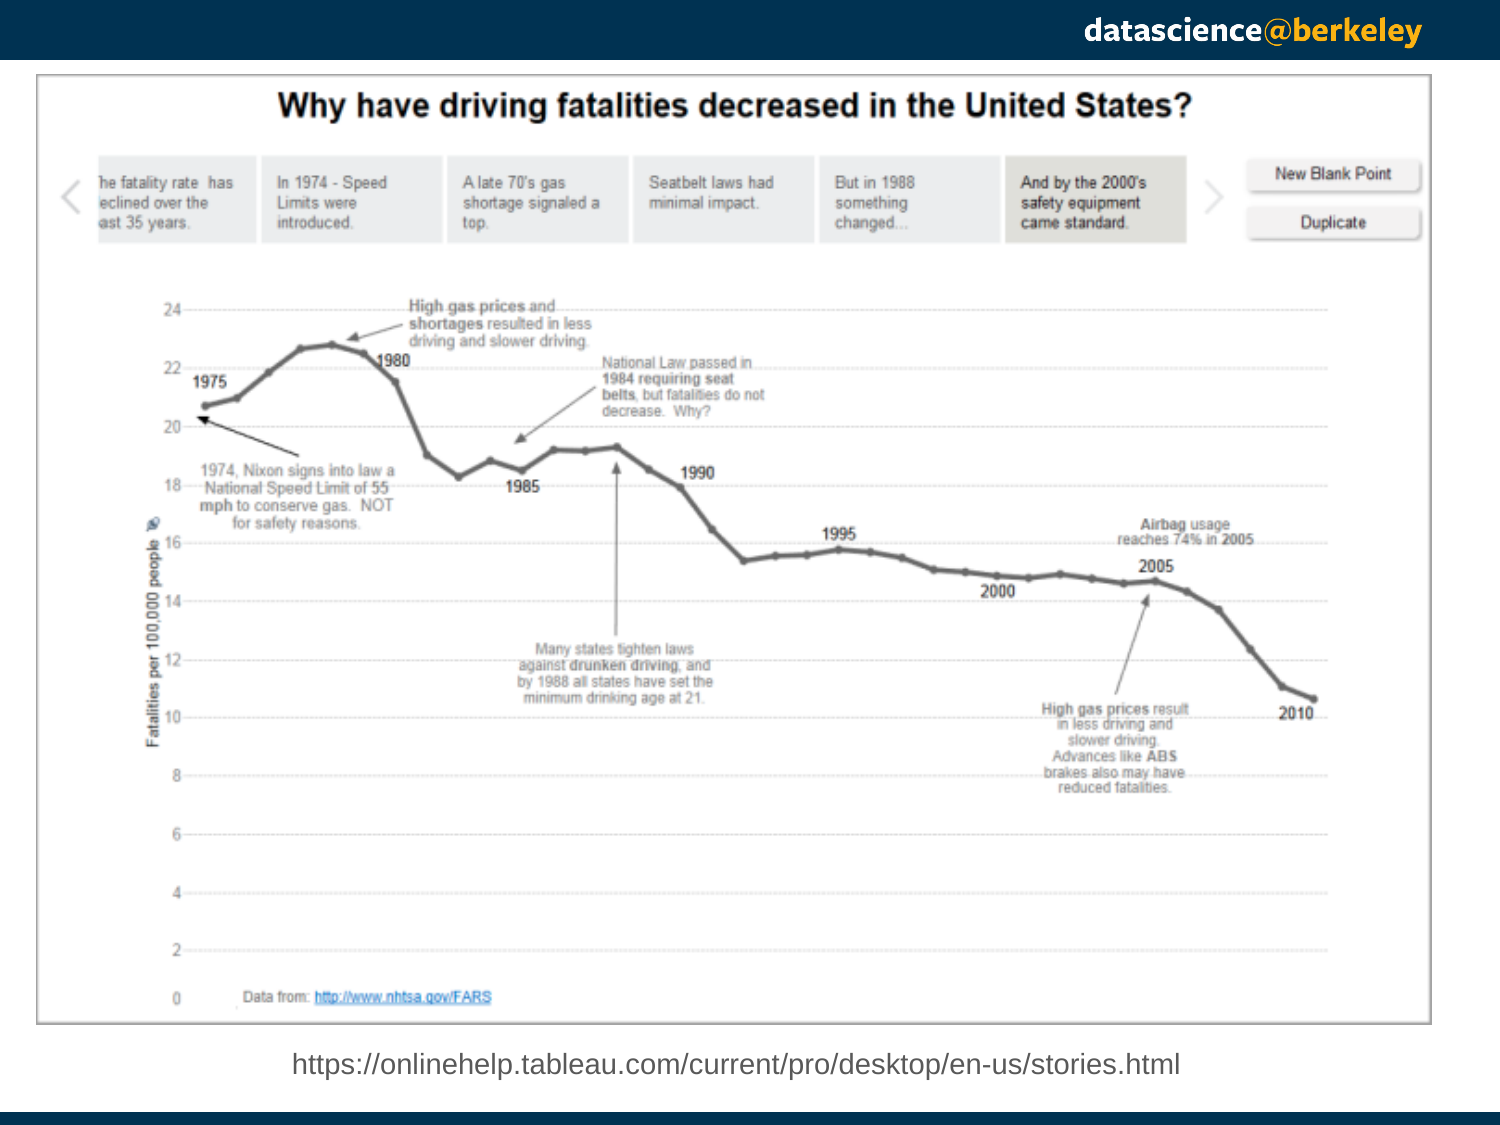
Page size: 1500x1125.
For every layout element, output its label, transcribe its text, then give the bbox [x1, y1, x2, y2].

picture [1079, 10, 1431, 52]
text_box https://onlinehelp.tableau.com/current/pro/desktop/en-us/stories.html [277, 1037, 1198, 1088]
picture [36, 74, 1432, 1026]
